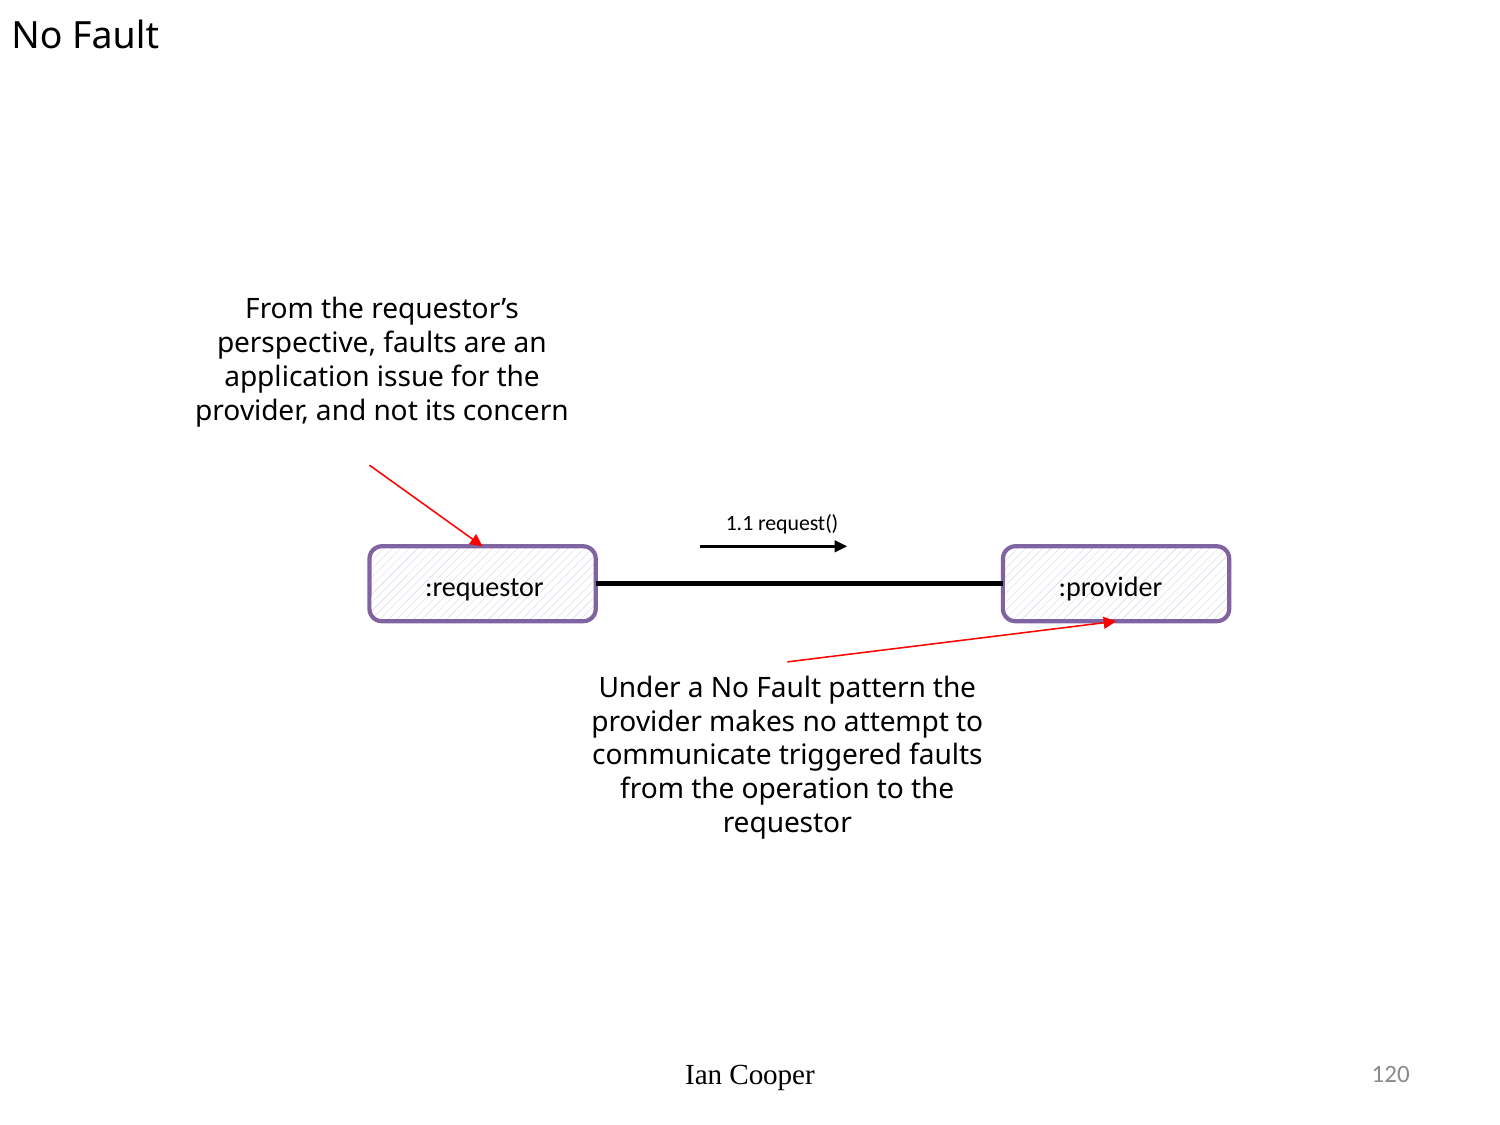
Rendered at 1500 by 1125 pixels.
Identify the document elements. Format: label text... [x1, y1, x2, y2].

text_box :provider [1043, 561, 1189, 610]
text_box Under a No Fault pattern the provider makes no attempt to communicate triggered faults from the operation to the requestor [573, 661, 1001, 846]
text_box 1.1 request() [711, 500, 859, 542]
footer Ian Cooper [512, 1042, 988, 1103]
text_box [367, 544, 598, 624]
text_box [787, 620, 1117, 662]
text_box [369, 464, 483, 547]
slide_number 120 [1074, 1042, 1425, 1103]
text_box :requestor [410, 561, 574, 610]
text_box No Fault [0, 0, 1500, 68]
text_box From the requestor’s perspective, faults are an application issue for the provider, and not its concern [168, 283, 596, 433]
text_box [1000, 544, 1232, 624]
